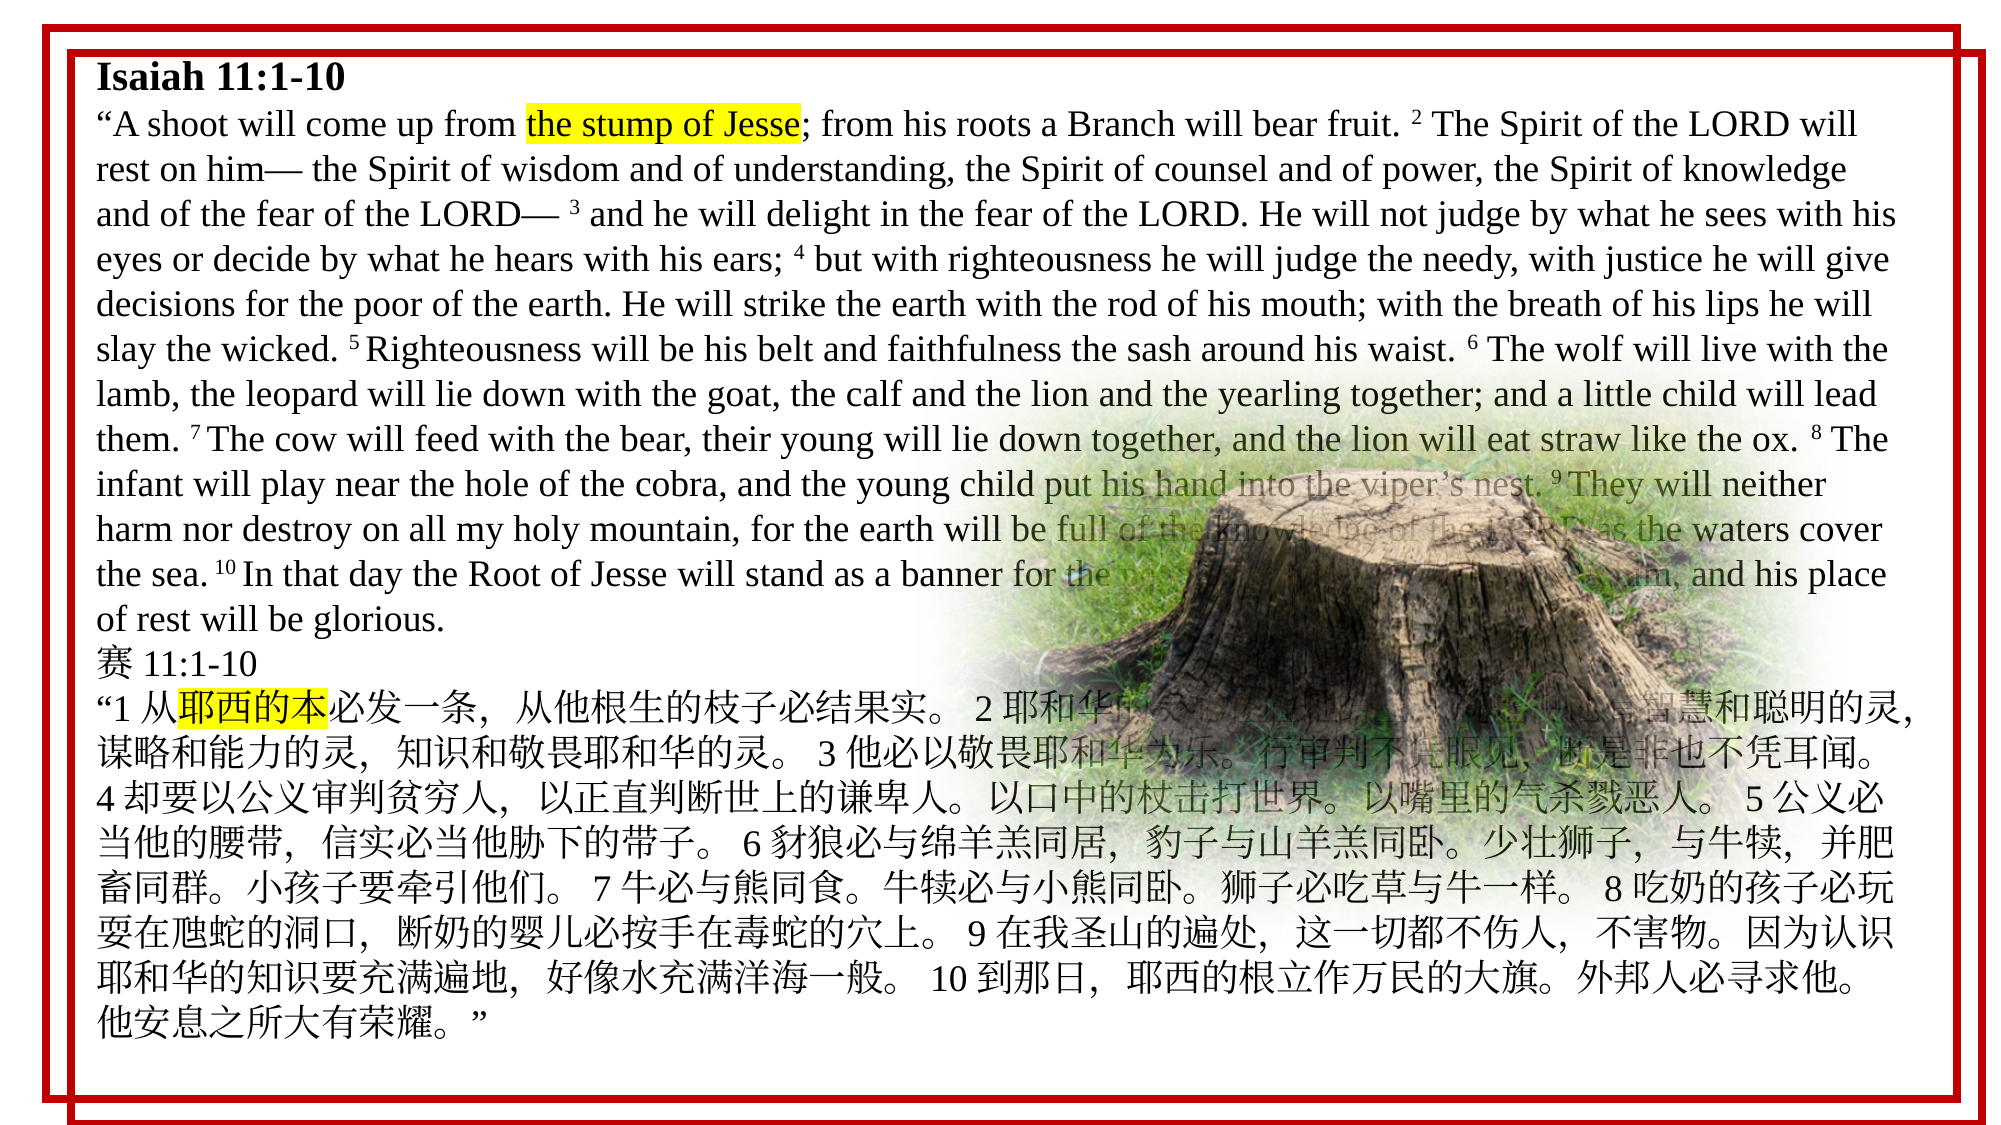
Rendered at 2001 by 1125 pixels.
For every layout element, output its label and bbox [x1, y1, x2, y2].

text_box [45, 27, 1958, 1100]
text_box [70, 52, 1983, 1125]
picture [908, 320, 1854, 951]
